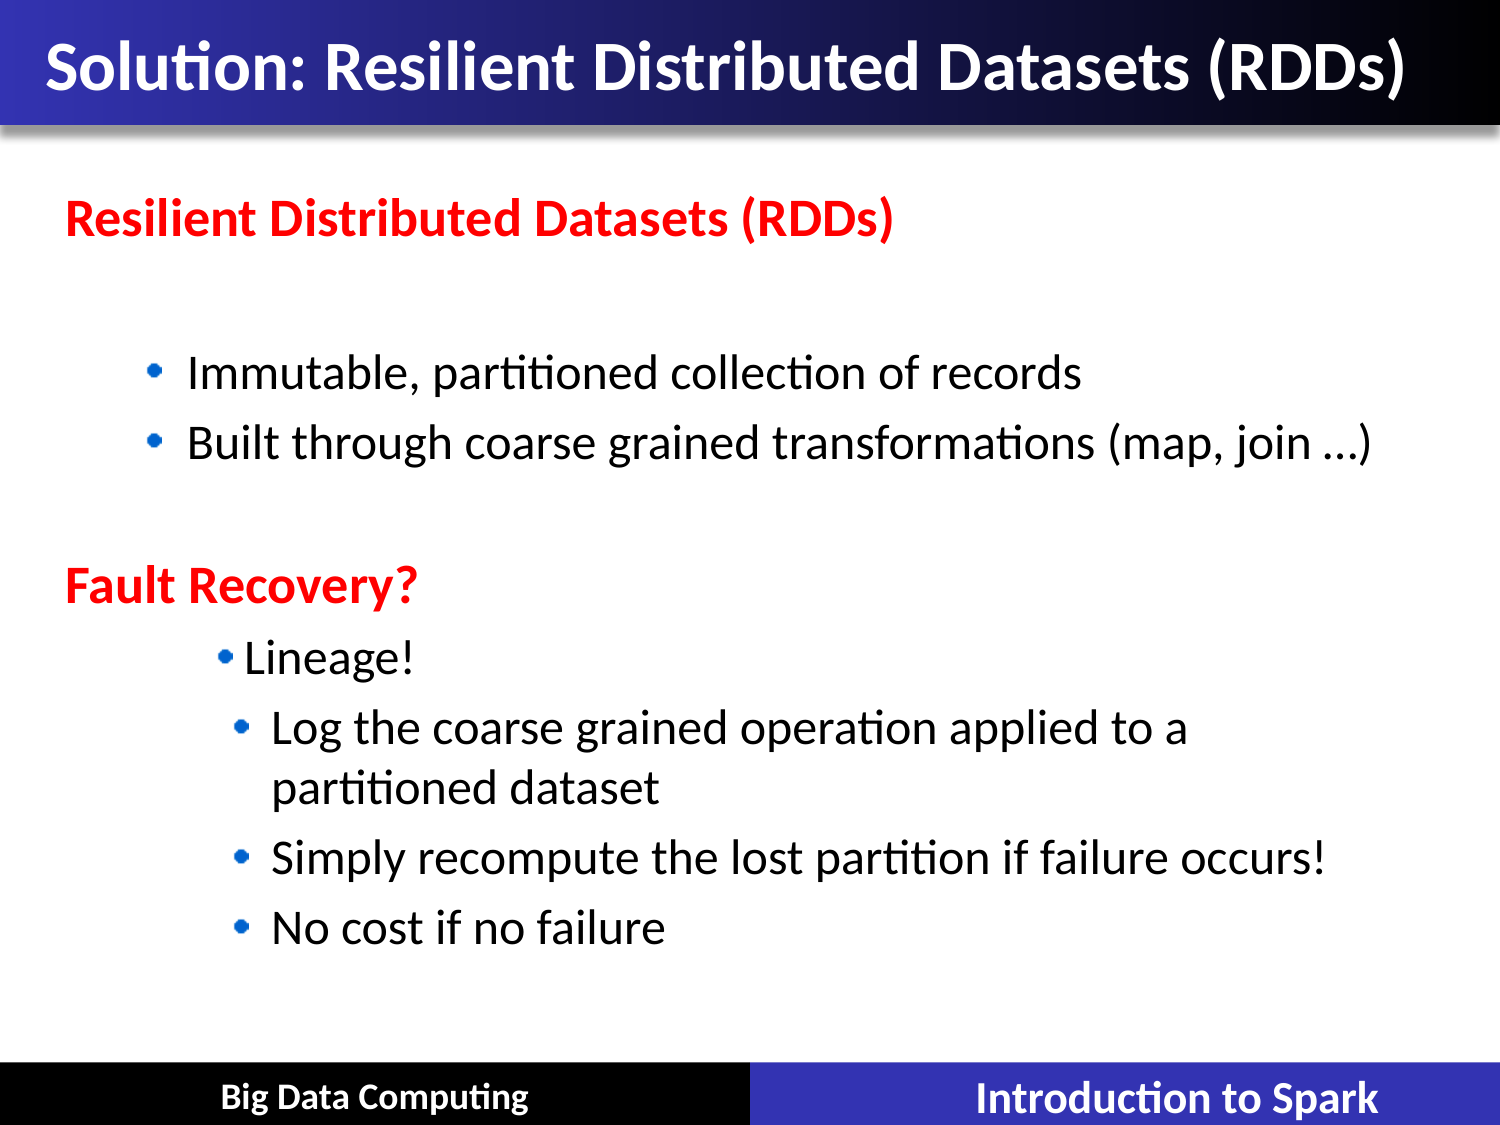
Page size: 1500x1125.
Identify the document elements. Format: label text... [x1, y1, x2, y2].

picture [211, 644, 233, 666]
text_box Big Data Computing [0, 1070, 750, 1119]
picture [140, 428, 162, 450]
text_box Introduction to Spark [854, 1065, 1500, 1125]
picture [227, 844, 249, 866]
title Solution: Resilient Distributed Datasets (RDDs) [0, 0, 1463, 126]
picture [227, 914, 249, 936]
picture [227, 714, 249, 736]
picture [140, 358, 162, 380]
list Resilient Distributed Datasets (RDDs) Immutable, partitioned collection of records Built through coarse grained transformations (map, join …) Fault Recovery? Lineage! Log the coarse grained operation applied to a partitioned dataset Simply recompute the lost partition if failure occurs! No cost if no failure [49, 174, 1426, 1006]
